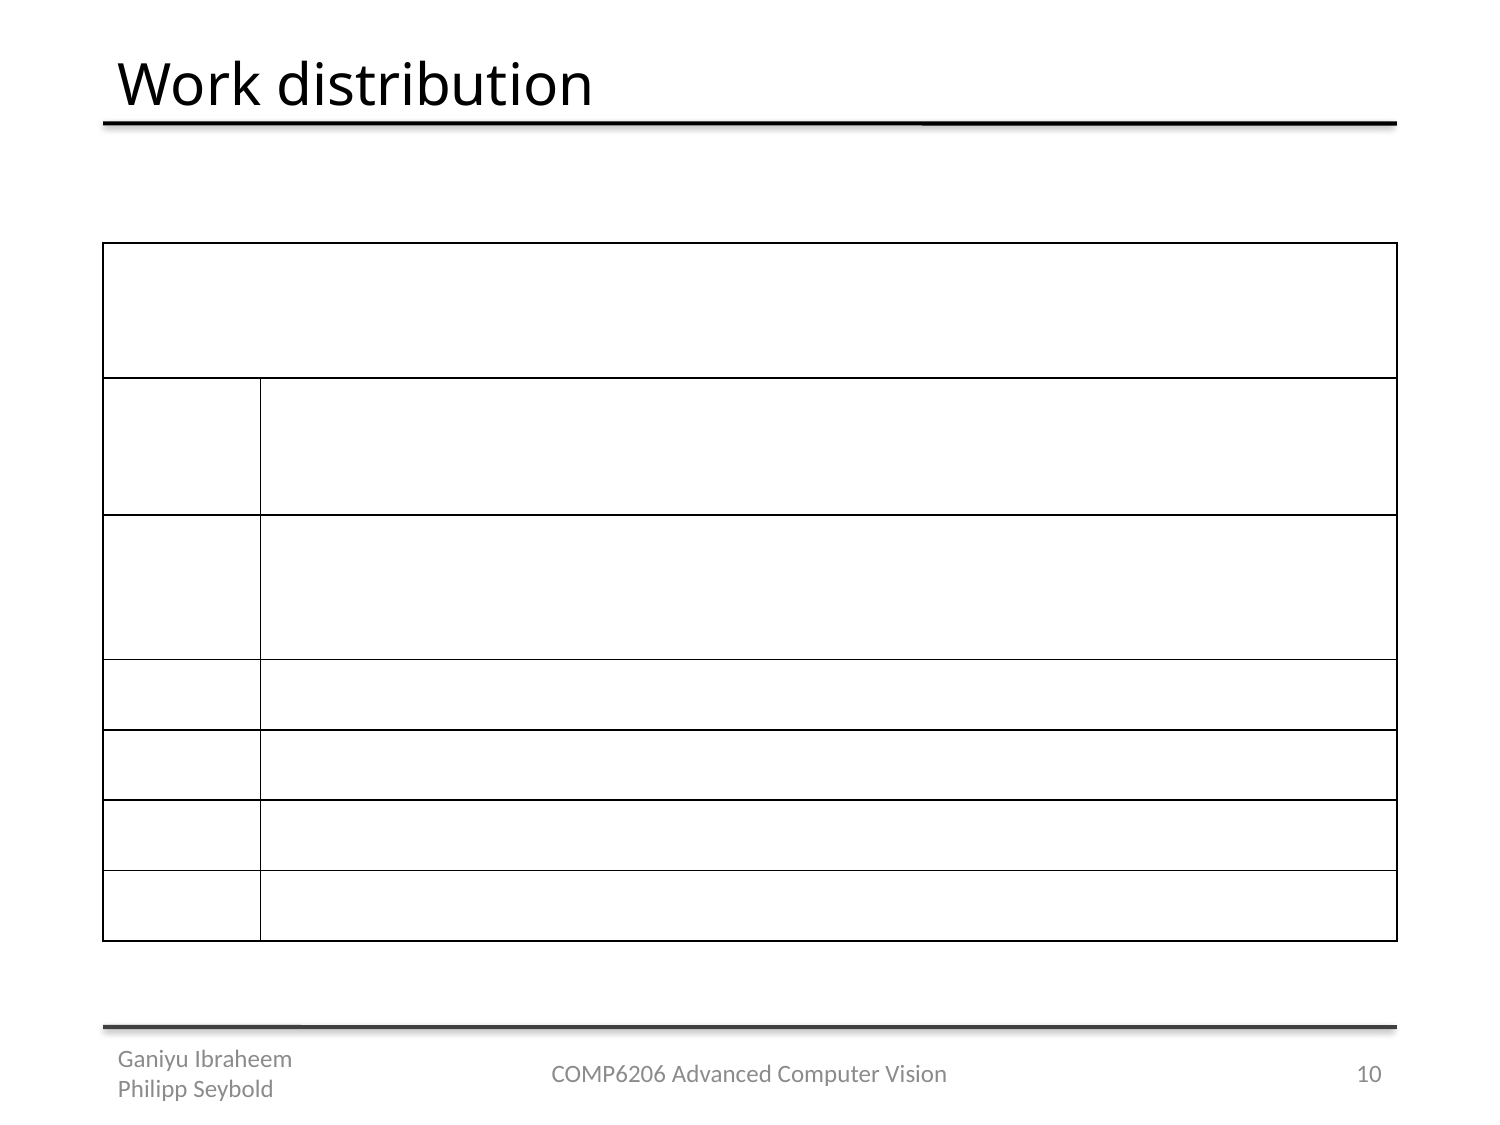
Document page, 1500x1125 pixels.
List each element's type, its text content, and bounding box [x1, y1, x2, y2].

text_box COMP6206 Advanced Computer Vision [496, 1042, 1003, 1103]
text_box <number> [1059, 1042, 1397, 1103]
table_cell [261, 731, 1396, 799]
table_cell [261, 801, 1396, 870]
text_box Ganiyu Ibraheem Philipp Seybold [103, 1042, 357, 1103]
text_box Work distribution [103, 41, 1397, 124]
table_cell [104, 731, 260, 799]
table_cell [261, 516, 1396, 659]
table_cell [104, 379, 260, 514]
table_cell [104, 660, 260, 729]
table_cell [104, 801, 260, 870]
table_cell [261, 871, 1396, 940]
table_cell [104, 516, 260, 659]
table_cell [261, 379, 1396, 514]
table_cell [261, 660, 1396, 729]
table_header [104, 244, 1396, 377]
table_cell [104, 871, 260, 940]
